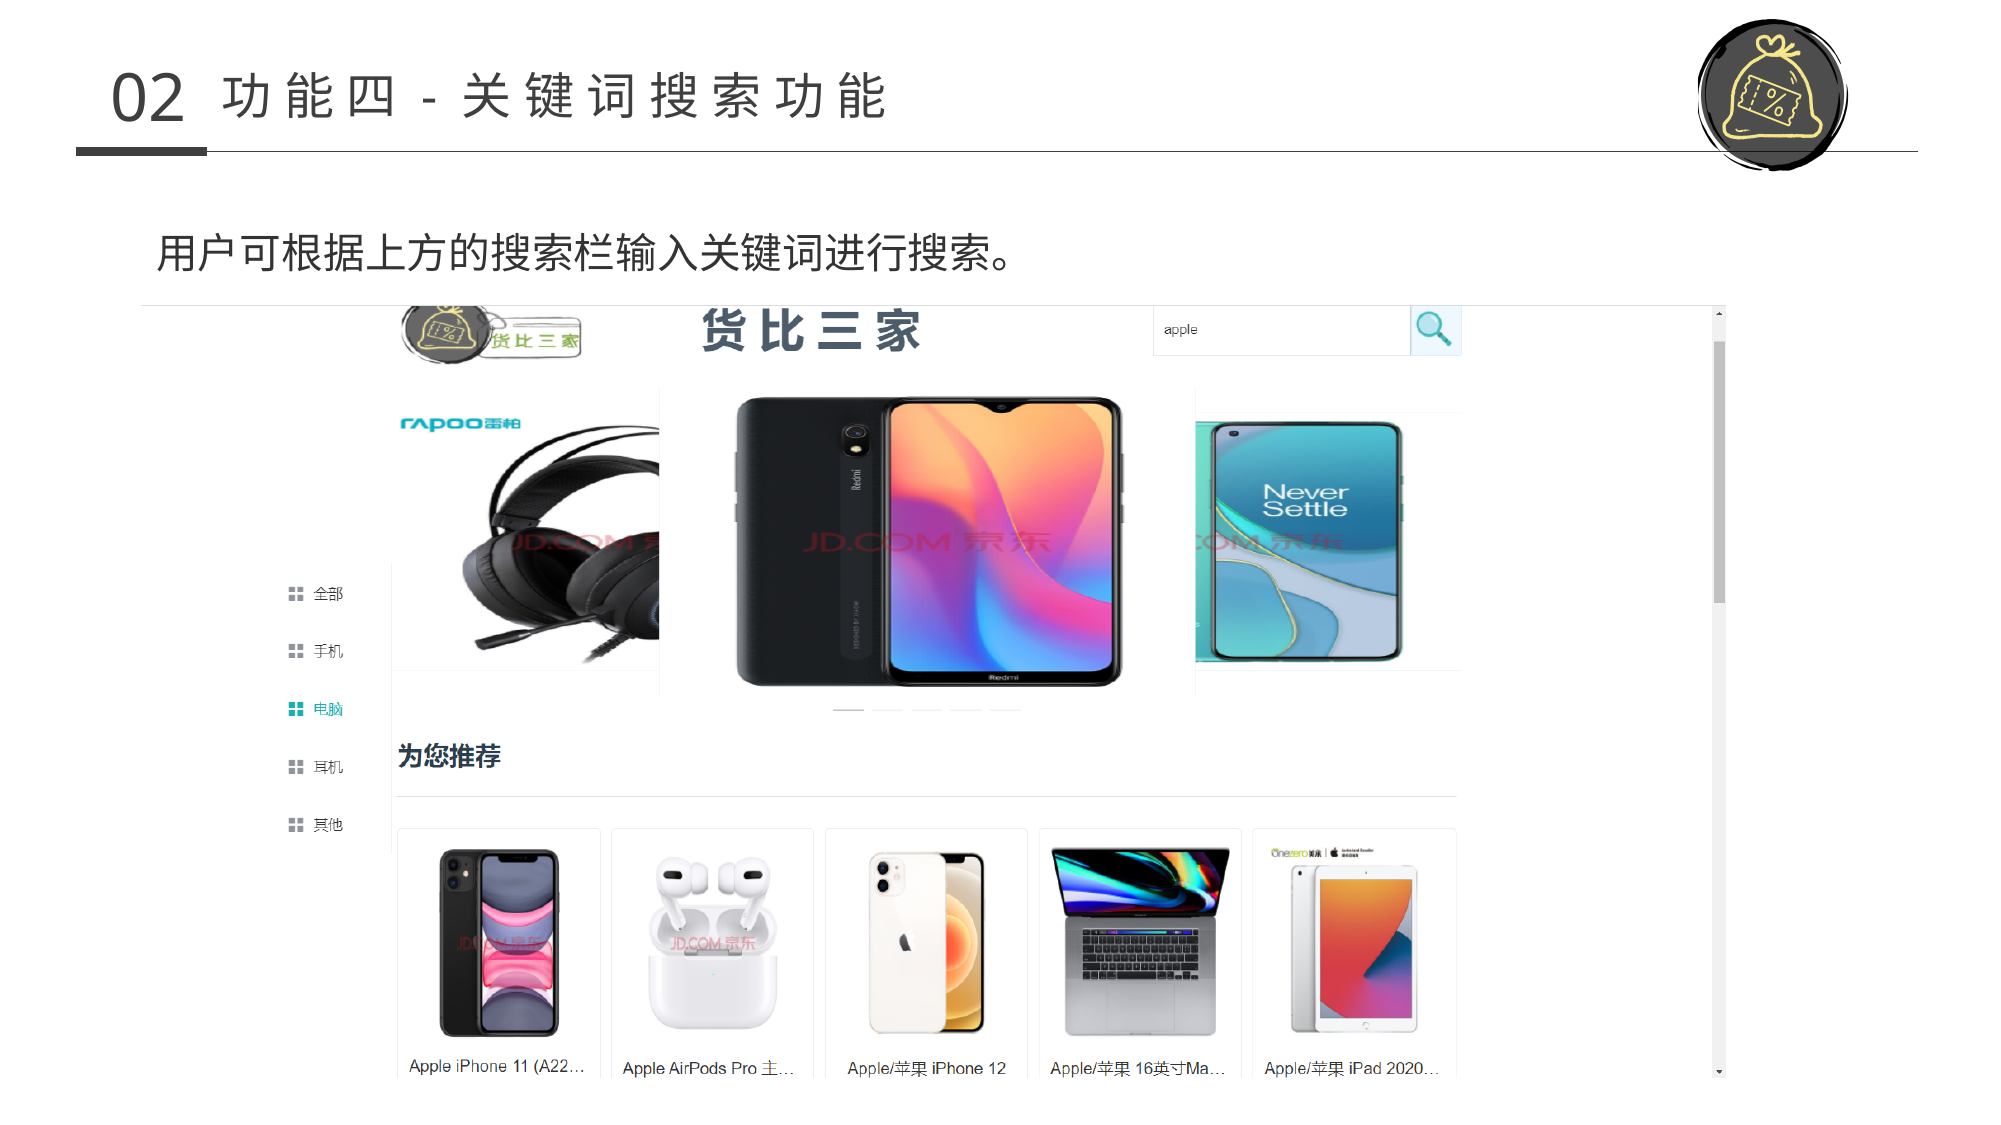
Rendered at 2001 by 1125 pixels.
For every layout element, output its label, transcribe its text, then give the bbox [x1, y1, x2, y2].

text_box 功能四-关键词搜索功能 [249, 57, 905, 132]
text_box 02 [48, 47, 249, 142]
picture [141, 304, 1726, 1078]
text_box 用户可根据上方的搜索栏输入关键词进行搜索。 [141, 219, 1149, 285]
picture [1696, 18, 1849, 172]
